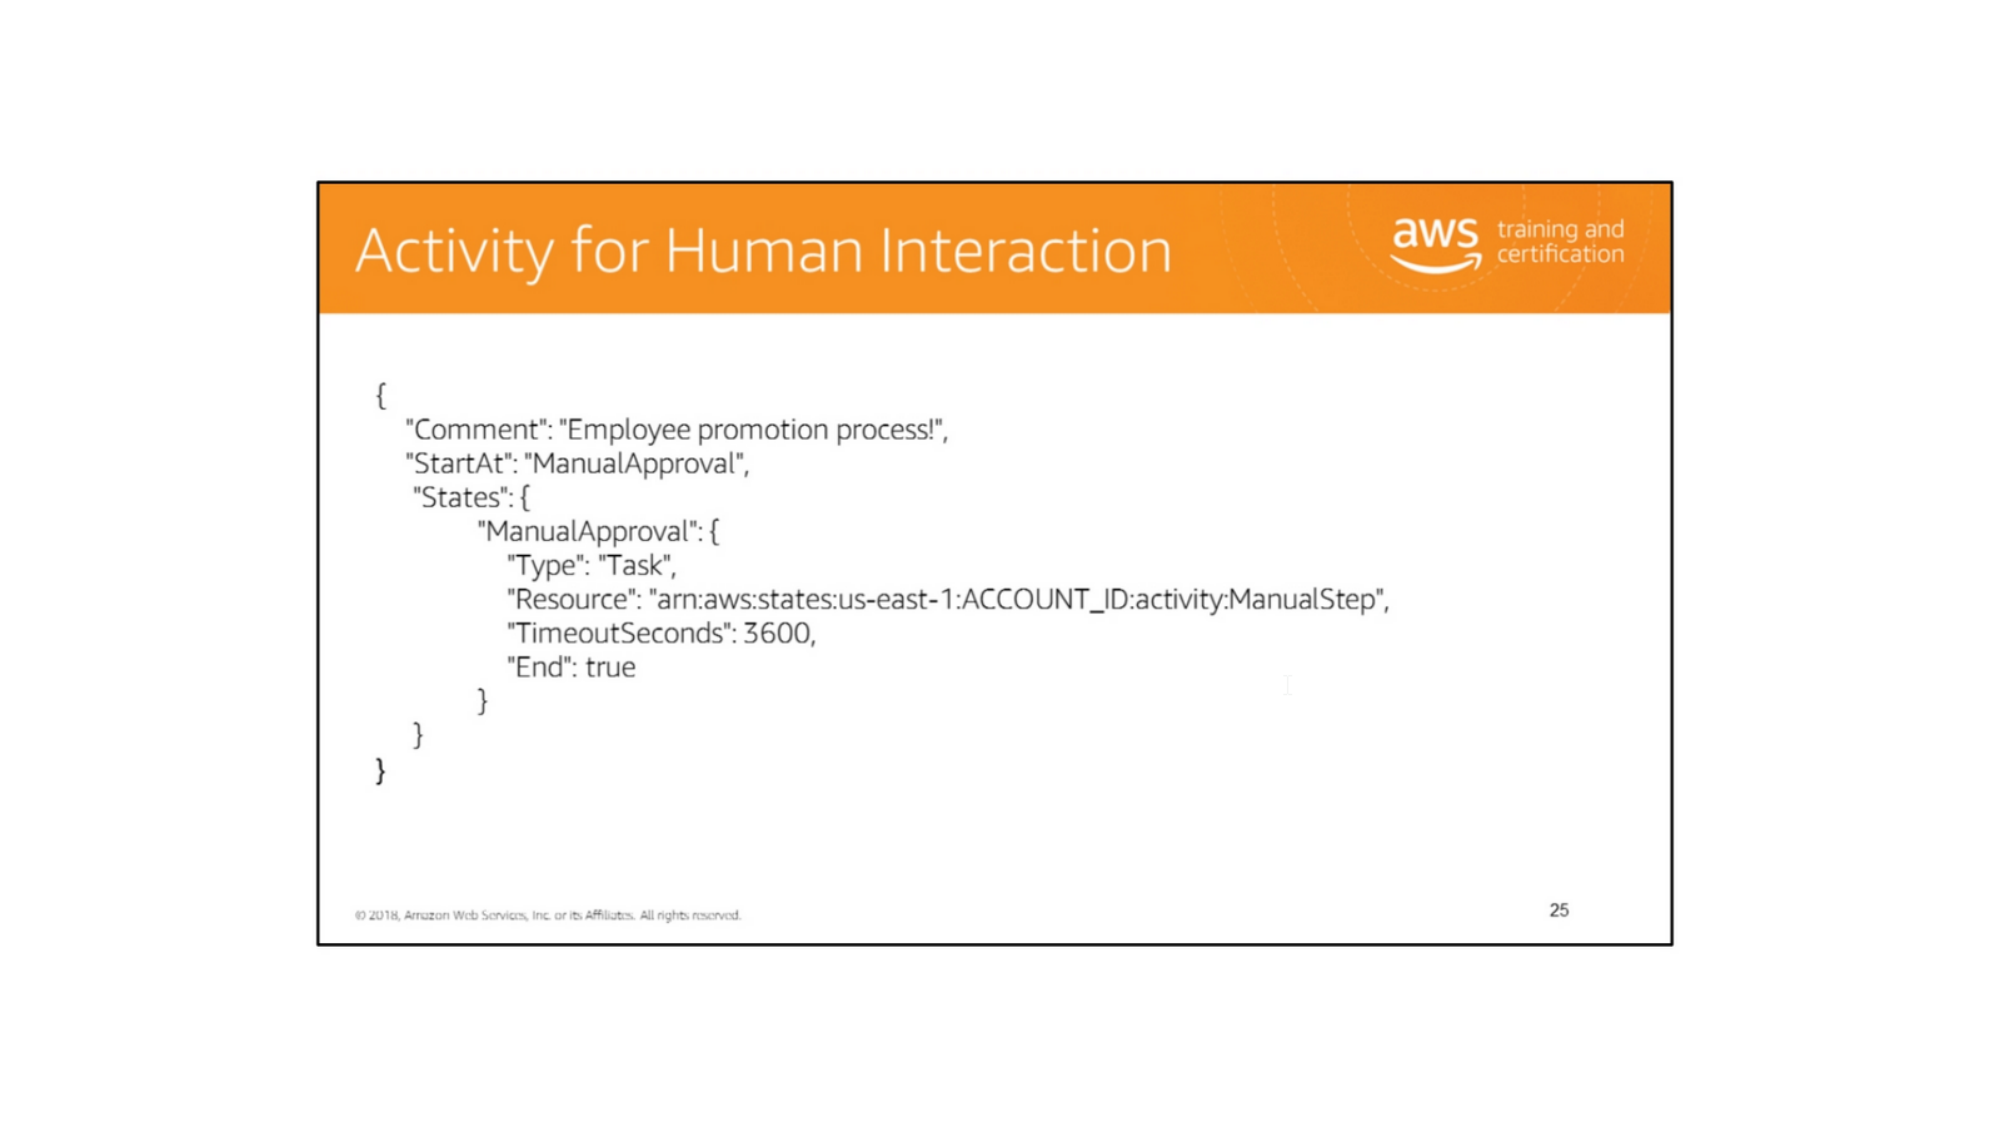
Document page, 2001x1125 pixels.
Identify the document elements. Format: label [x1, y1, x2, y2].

picture [309, 168, 1690, 957]
